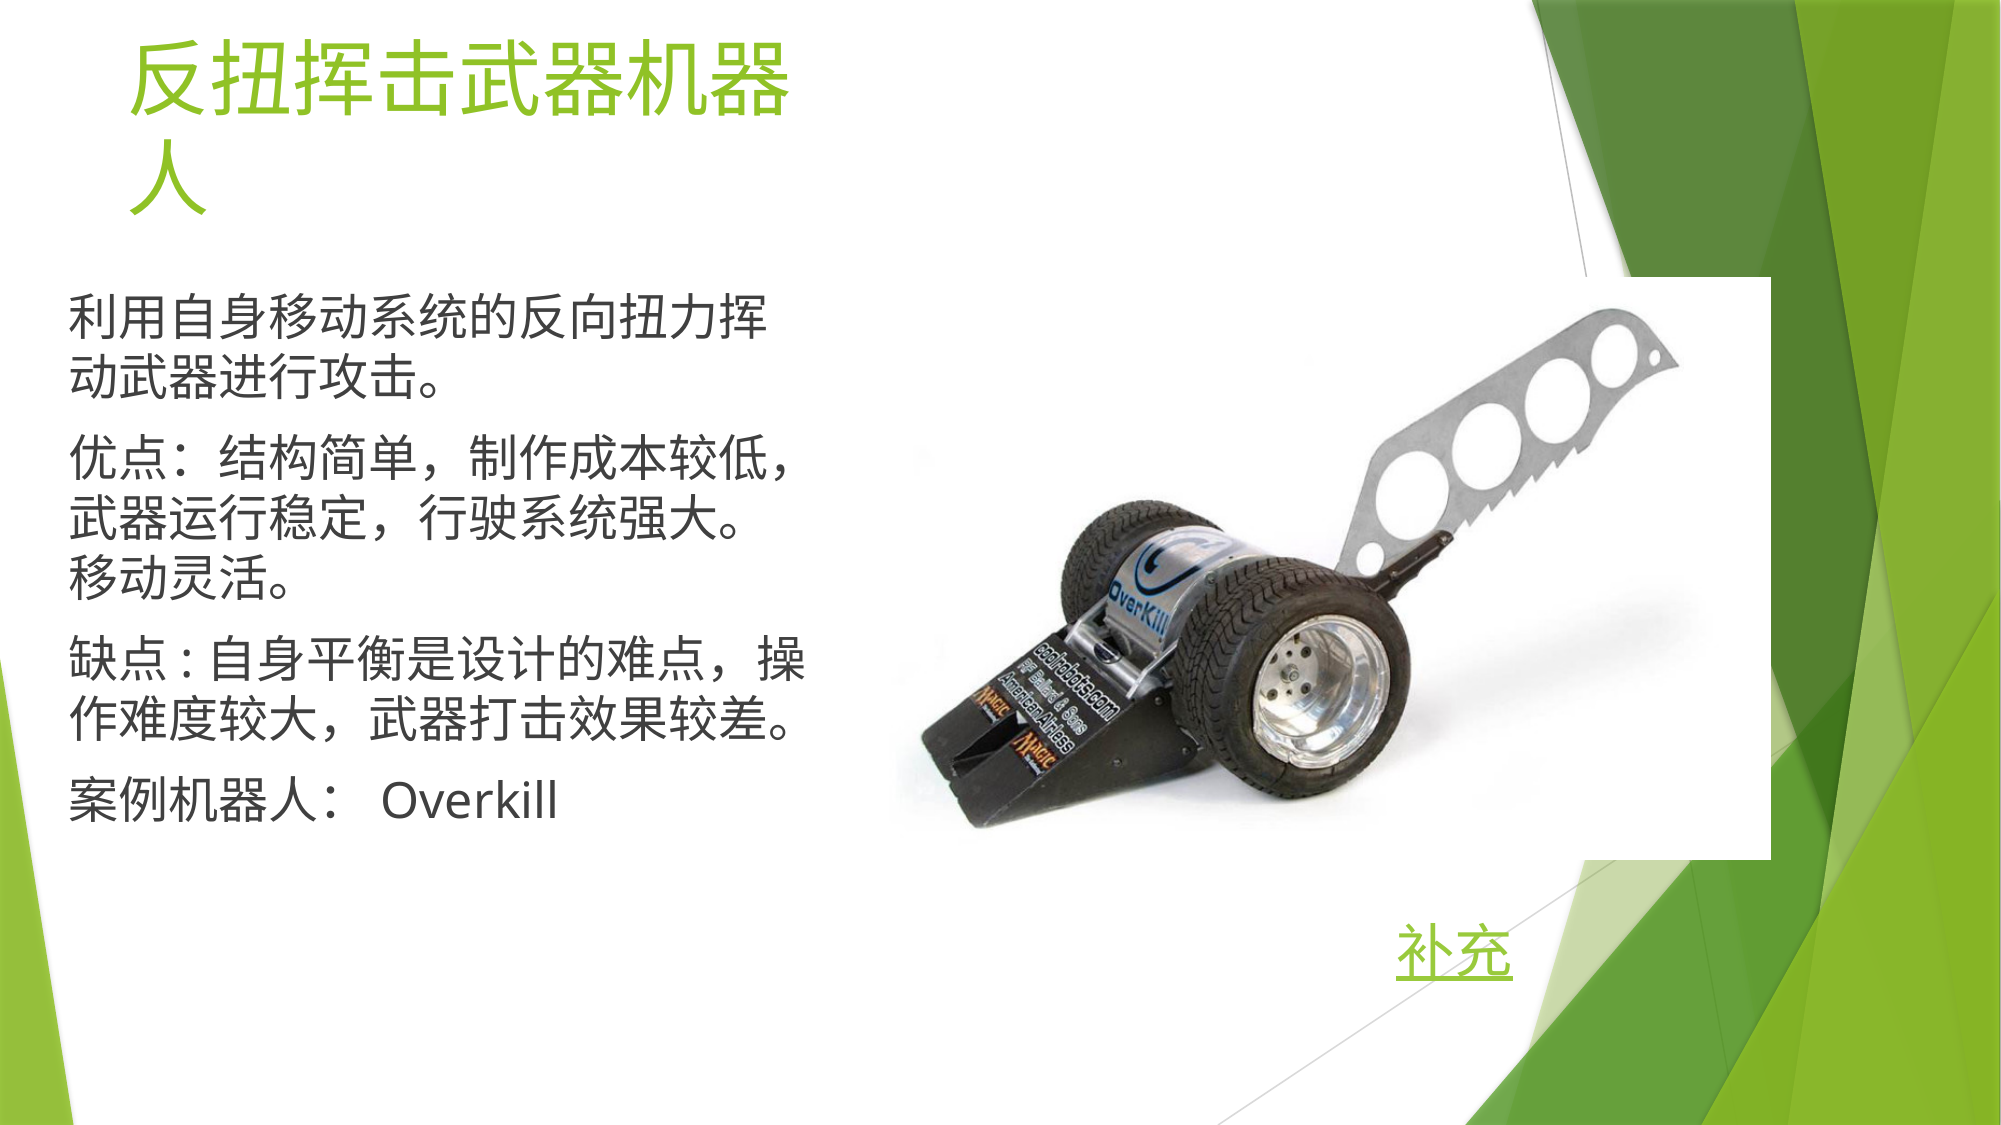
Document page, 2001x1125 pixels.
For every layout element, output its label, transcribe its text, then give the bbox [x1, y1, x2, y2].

title 反扭挥击武器机器人 [111, 21, 830, 278]
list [840, 277, 1771, 860]
list 利用自身移动系统的反向扭力挥动武器进行攻击。 优点：结构简单，制作成本较低，武器运行稳定，行驶系统强大。移动灵活。 缺点:自身平衡是设计的难点，操作难度较大，武器打击效果较差。 案例机器人：Overkill [53, 278, 830, 715]
text_box 补充 [1381, 906, 1528, 1006]
